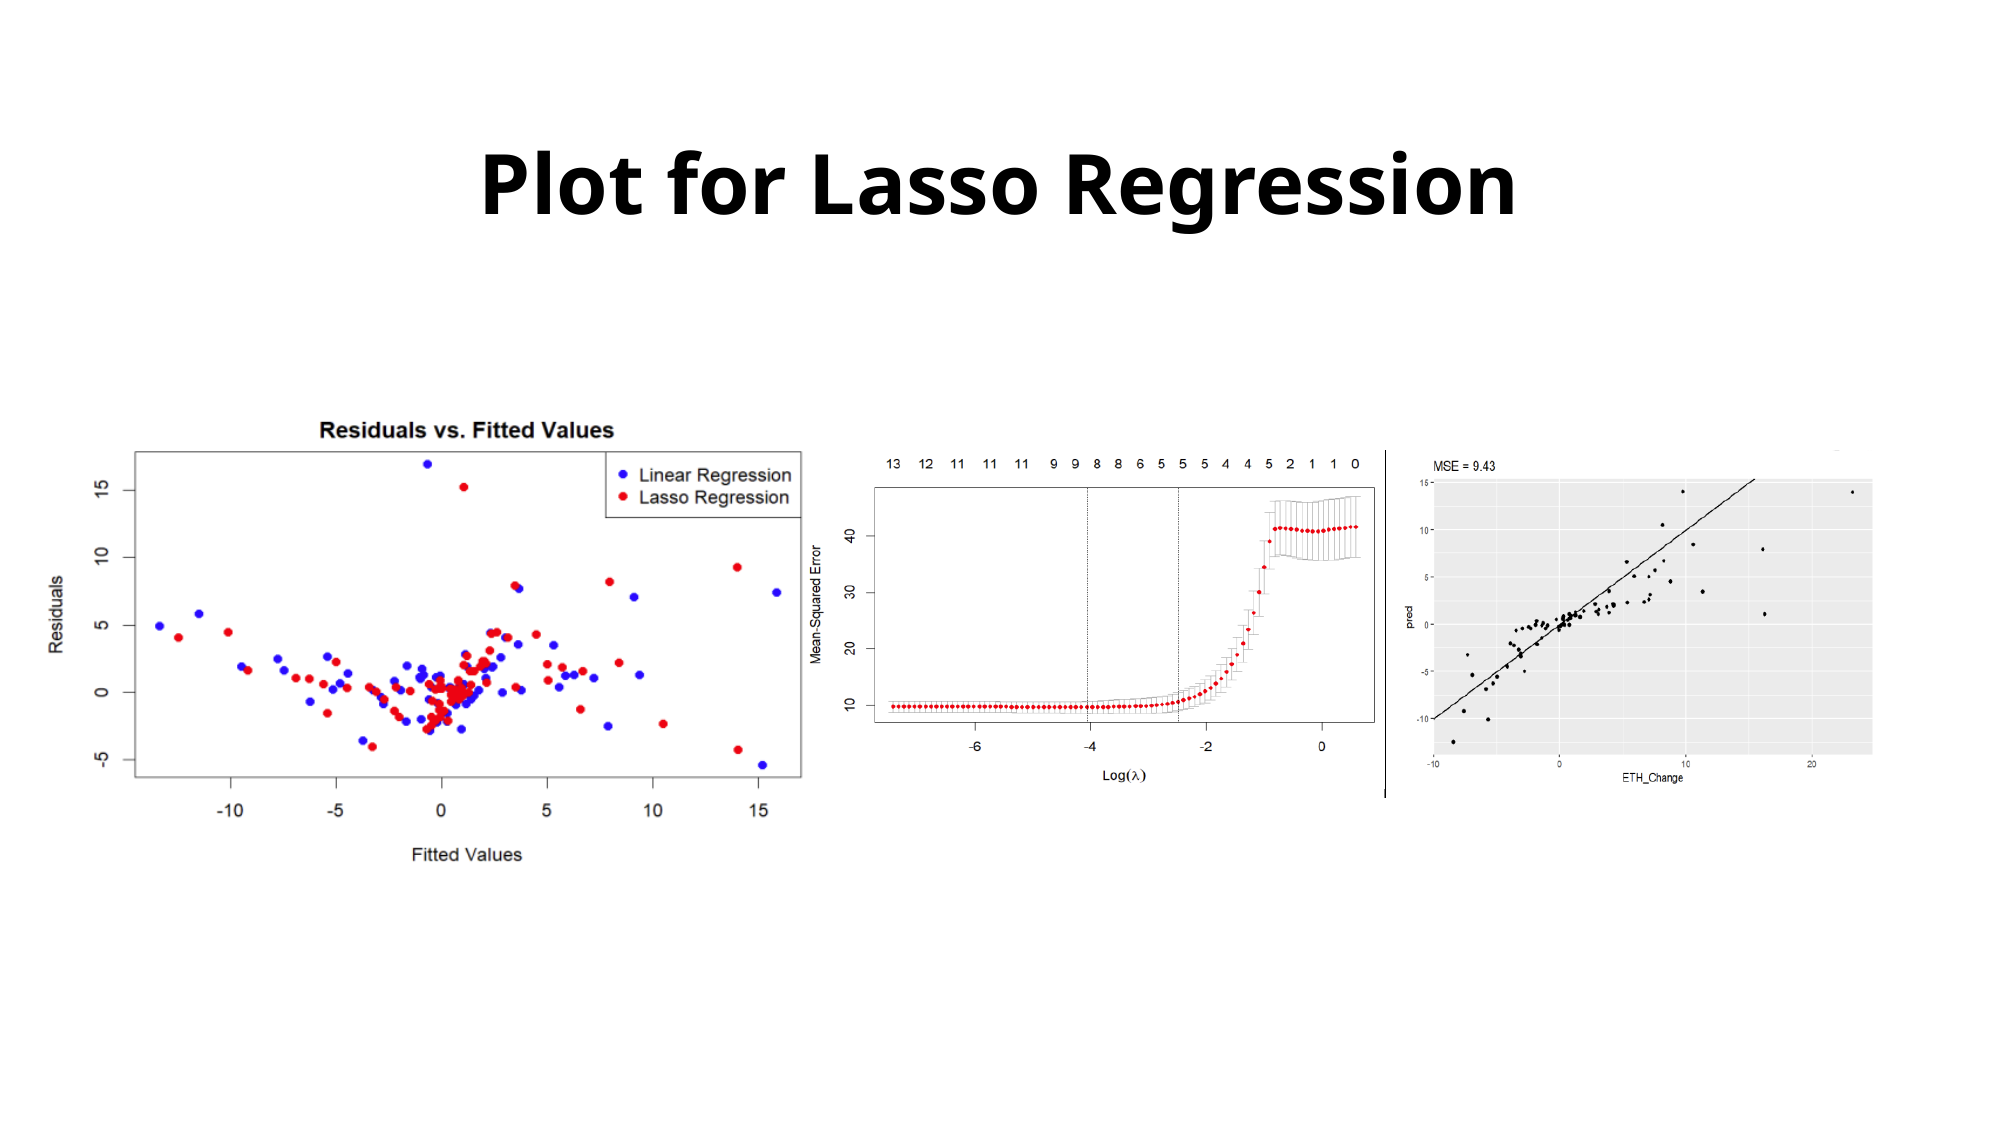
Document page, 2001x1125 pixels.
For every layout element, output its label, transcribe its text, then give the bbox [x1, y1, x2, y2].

picture [809, 450, 1895, 798]
title Plot for Lasso Regression [104, 75, 1895, 300]
picture [45, 402, 806, 889]
